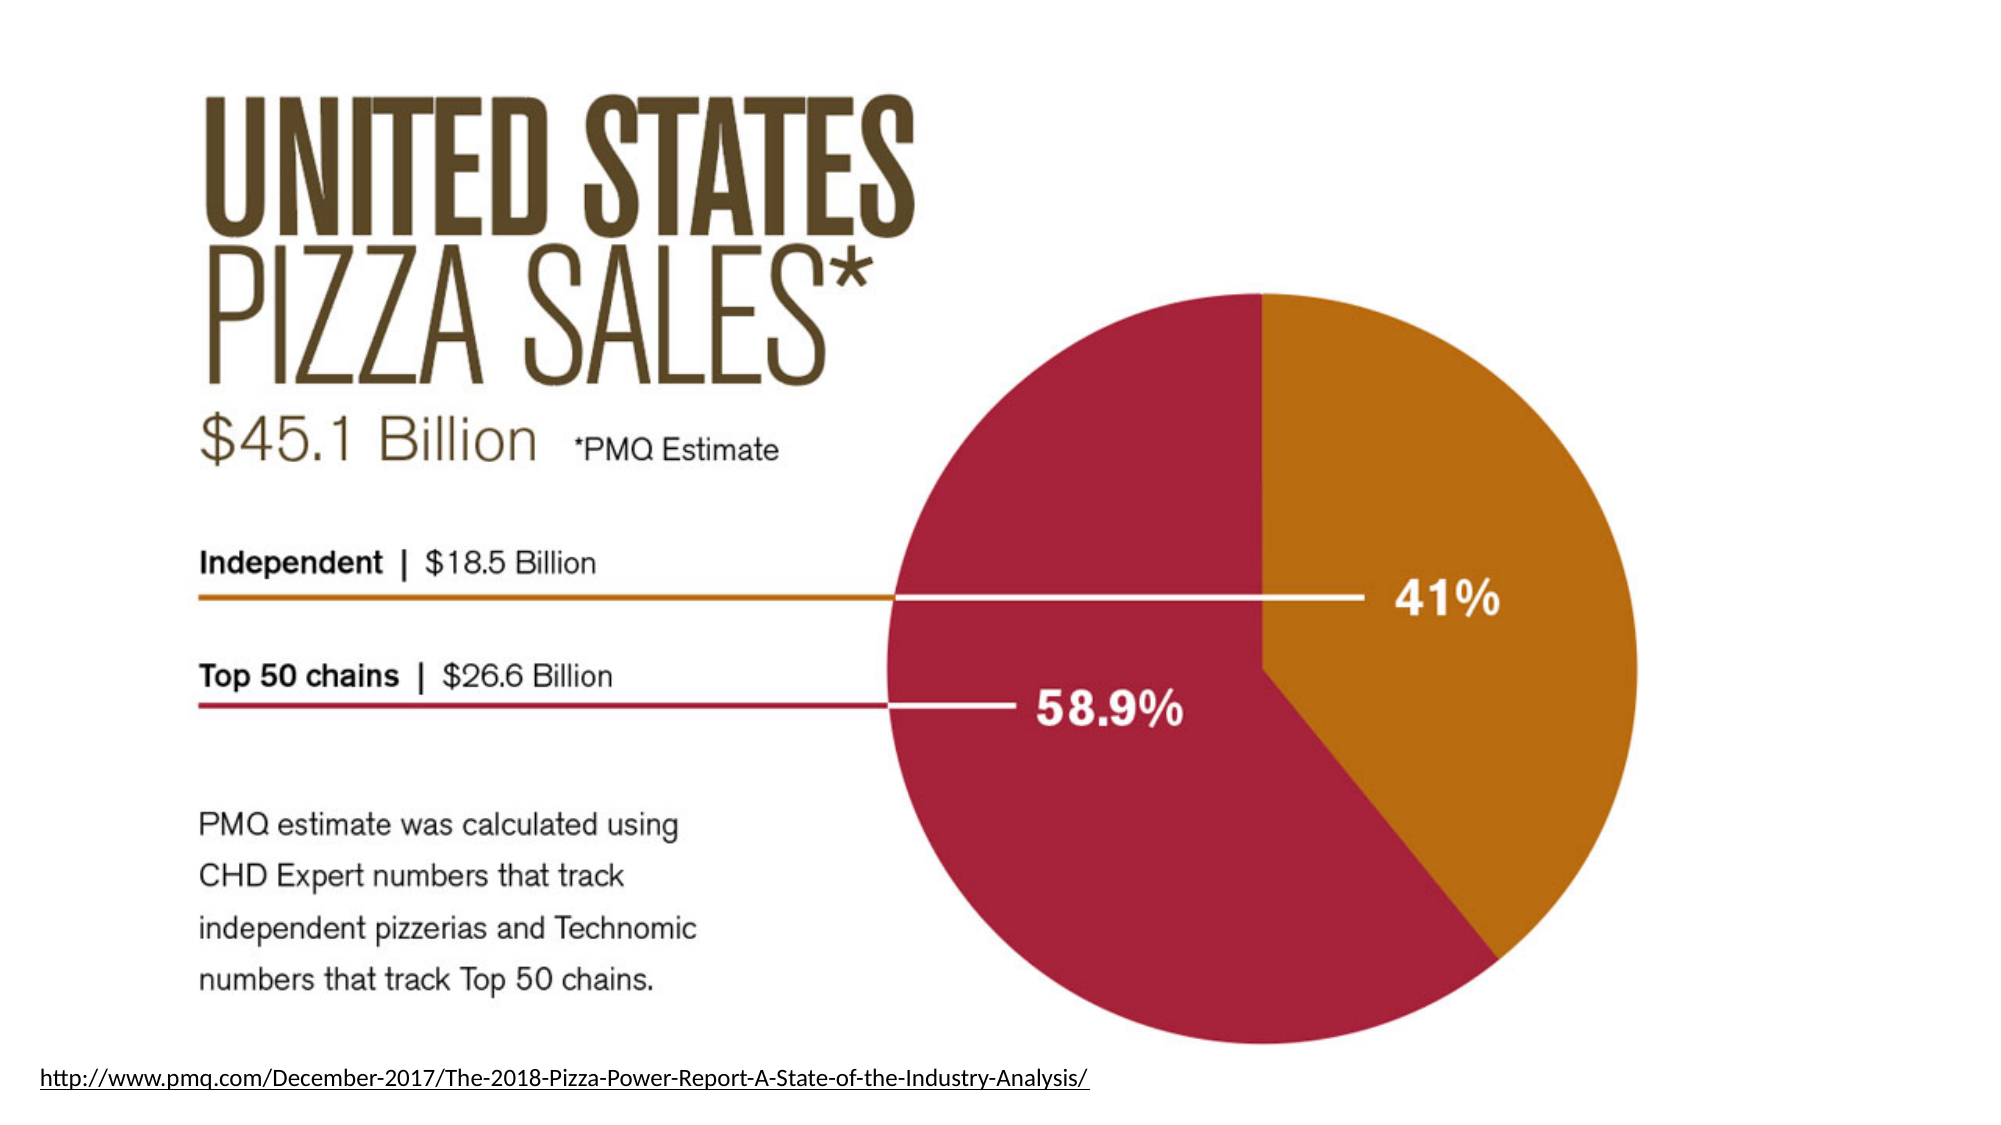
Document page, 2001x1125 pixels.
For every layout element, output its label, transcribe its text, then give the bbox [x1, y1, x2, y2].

text_box http://www.pmq.com/December-2017/The-2018-Pizza-Power-Report-A-State-of-the-Industry-Analysis/ [25, 1054, 138, 1100]
title Market Research On Drone Pizza [137, 0, 1863, 218]
picture [138, 57, 1701, 1100]
